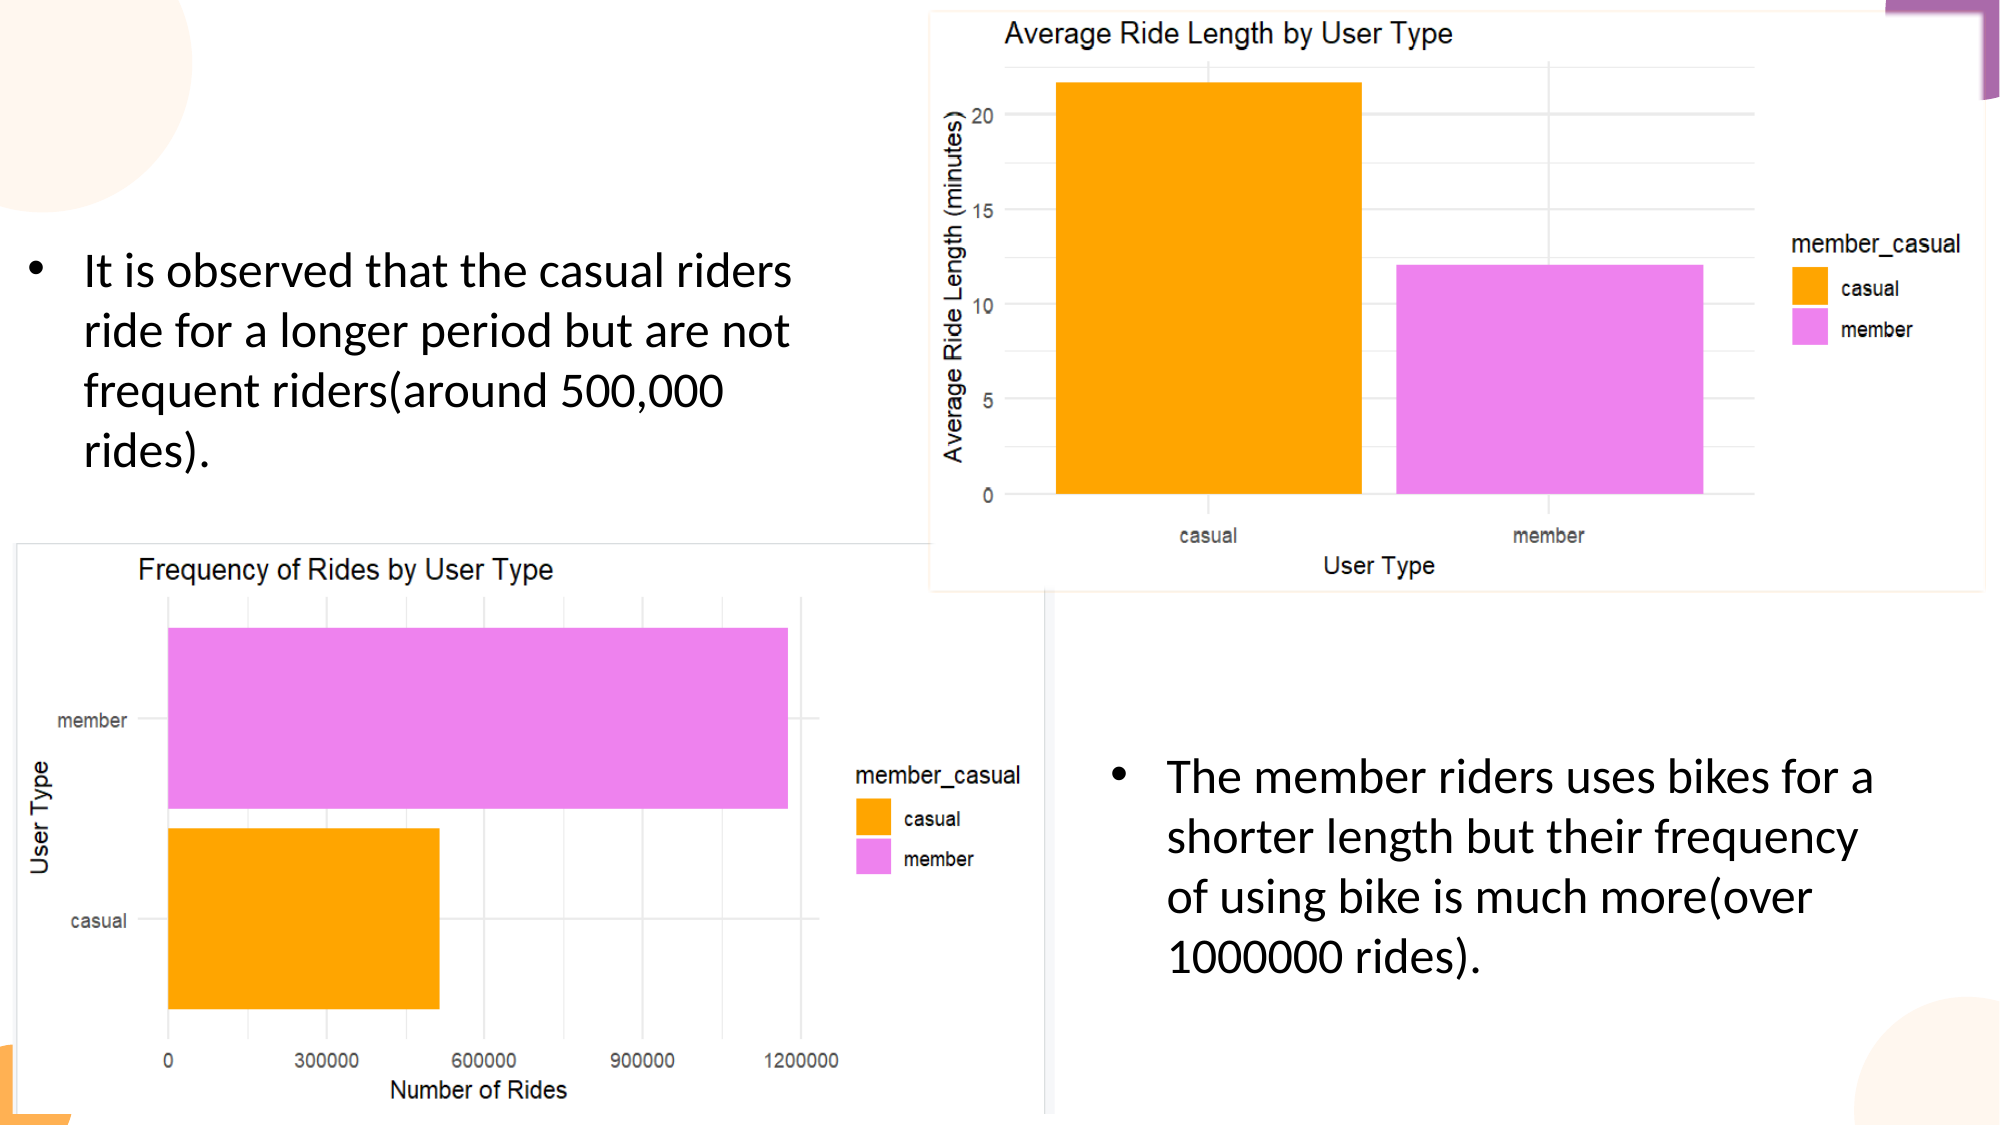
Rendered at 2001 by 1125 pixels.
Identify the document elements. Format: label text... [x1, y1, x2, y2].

text_box The member riders uses bikes for a shorter length but their frequency of using bike is much more(over 1000000 rides). [1095, 736, 1908, 991]
text_box It is observed that the casual riders ride for a longer period but are not frequent riders(around 500,000 rides). [12, 230, 877, 480]
picture [12, 11, 1984, 1114]
